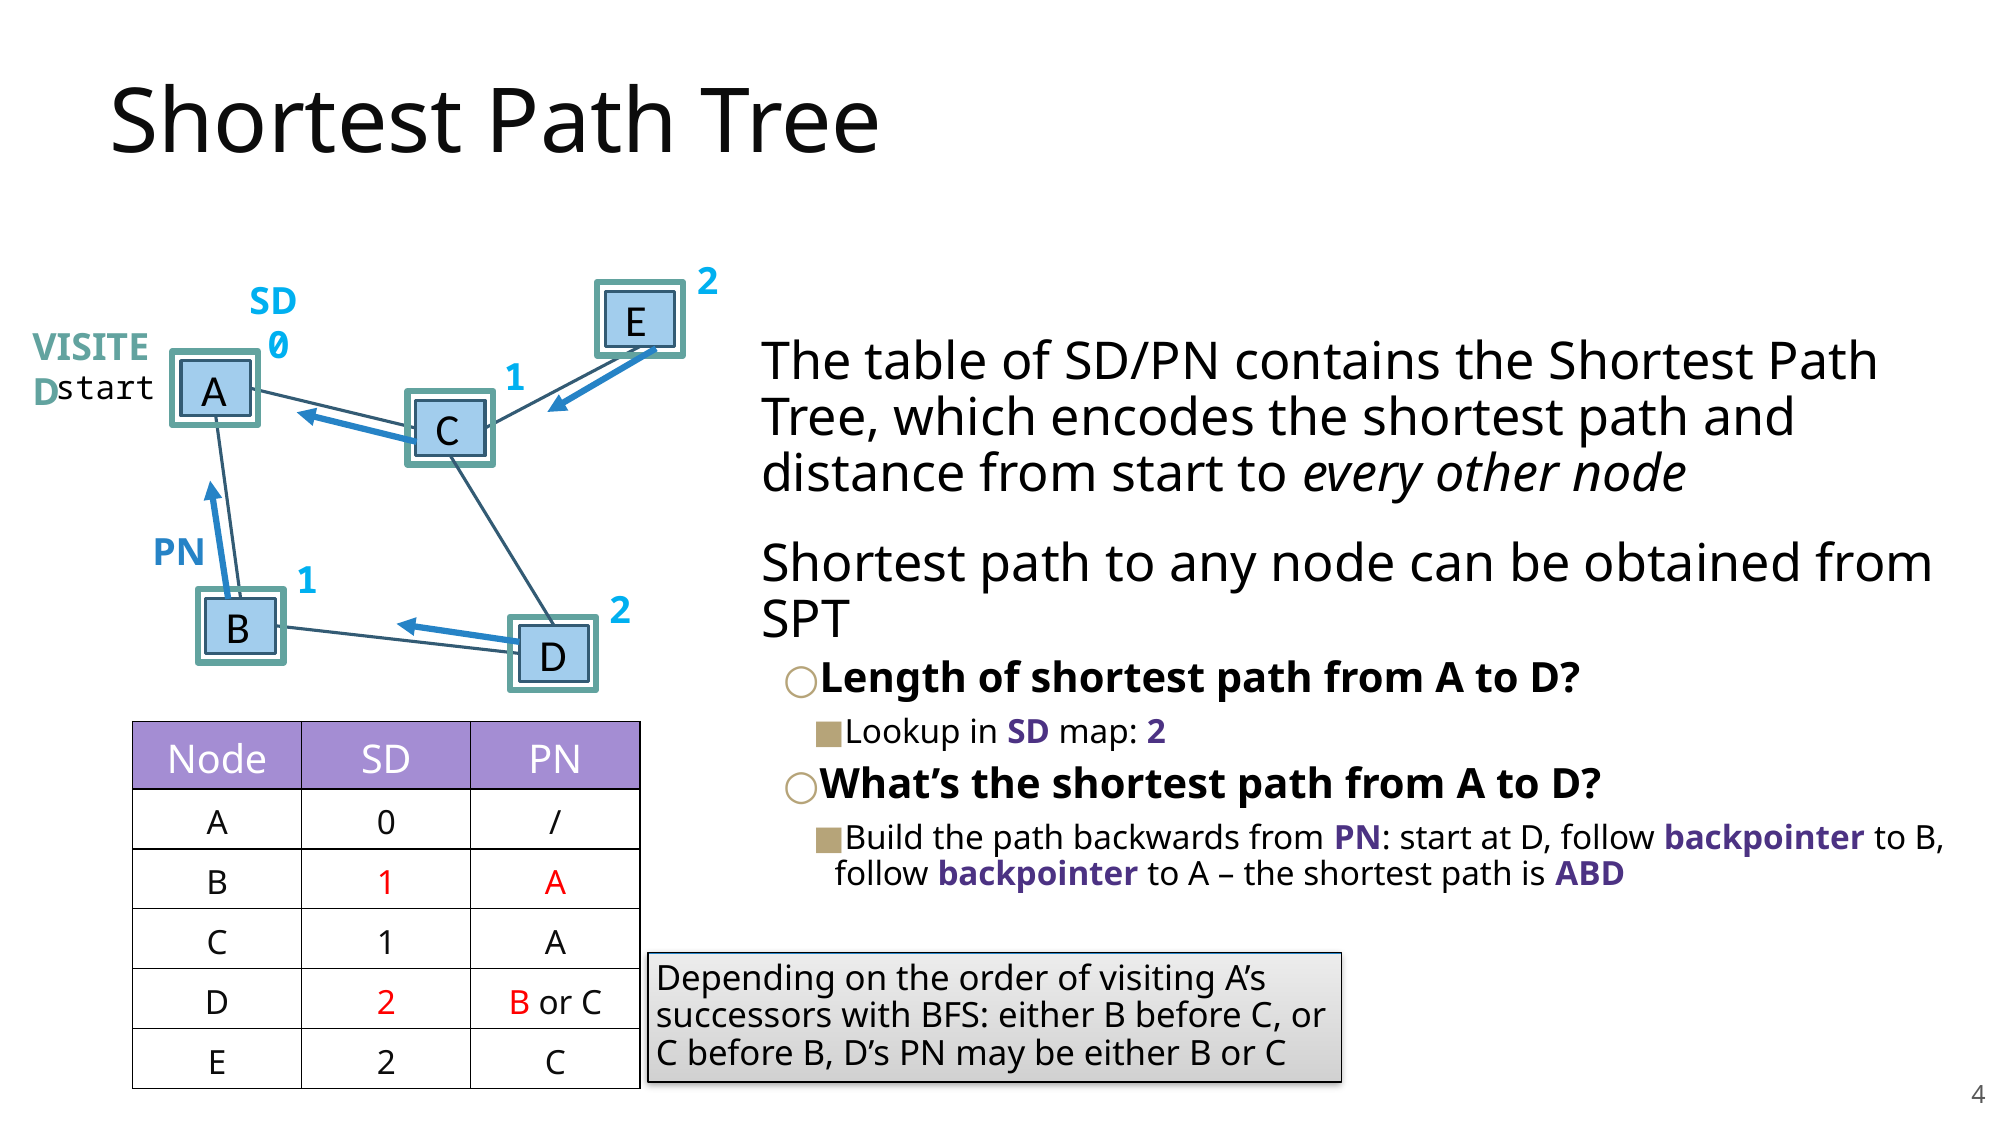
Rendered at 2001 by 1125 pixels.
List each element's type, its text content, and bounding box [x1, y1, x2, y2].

table_cell 2 [302, 969, 470, 1028]
table_cell A [471, 909, 639, 968]
text_box start [17, 421, 172, 425]
table_cell A [471, 850, 639, 908]
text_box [547, 348, 657, 413]
table_cell D [133, 969, 301, 1028]
table_cell 1 [302, 850, 470, 908]
table_cell 1 [302, 909, 470, 968]
table_header Node [133, 722, 301, 788]
text_box [197, 589, 284, 663]
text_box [484, 346, 641, 429]
table_cell C [471, 1029, 639, 1088]
text_box 2 [593, 578, 645, 639]
text_box [597, 282, 683, 356]
table_header PN [471, 722, 639, 788]
text_box 2 [681, 249, 733, 310]
title Shortest Path Tree [94, 43, 1930, 210]
text_box VISITED [17, 315, 184, 421]
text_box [275, 625, 520, 654]
text_box PN [137, 520, 204, 581]
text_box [215, 415, 241, 599]
table_cell B or C [471, 969, 639, 1028]
table_cell 2 [302, 1029, 470, 1088]
text_box SD [234, 269, 321, 330]
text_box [209, 480, 229, 600]
text_box 0 [252, 313, 304, 374]
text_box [250, 387, 416, 429]
table_cell B [133, 850, 301, 908]
text_box [510, 616, 596, 691]
table_cell E [133, 1029, 301, 1088]
table_cell A [133, 790, 301, 848]
table_header SD [302, 722, 470, 788]
text_box [172, 351, 259, 425]
text_box 1 [280, 548, 332, 609]
table_cell 0 [302, 790, 470, 848]
list The table of SD/PN contains the Shortest Path Tree, which encodes the shortest path and distance from start to every other node Shortest path to any node can be obtained from SPT Length of shortest path from A to D? Lookup in SD map: 2 What’s the shortest path from A to D? Build the path backwards from PN: start at D, follow backpointer to B, follow backpointer to A – the shortest path is ABD [753, 326, 1969, 980]
text_box Depending on the order of visiting A’s successors with BFS: either B before C, or C before B, D’s PN may be either B or C [647, 952, 1342, 1083]
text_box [396, 623, 520, 643]
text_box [296, 412, 417, 443]
table_cell / [471, 790, 639, 848]
text_box [407, 391, 494, 465]
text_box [450, 455, 555, 626]
table_cell C [133, 909, 301, 968]
